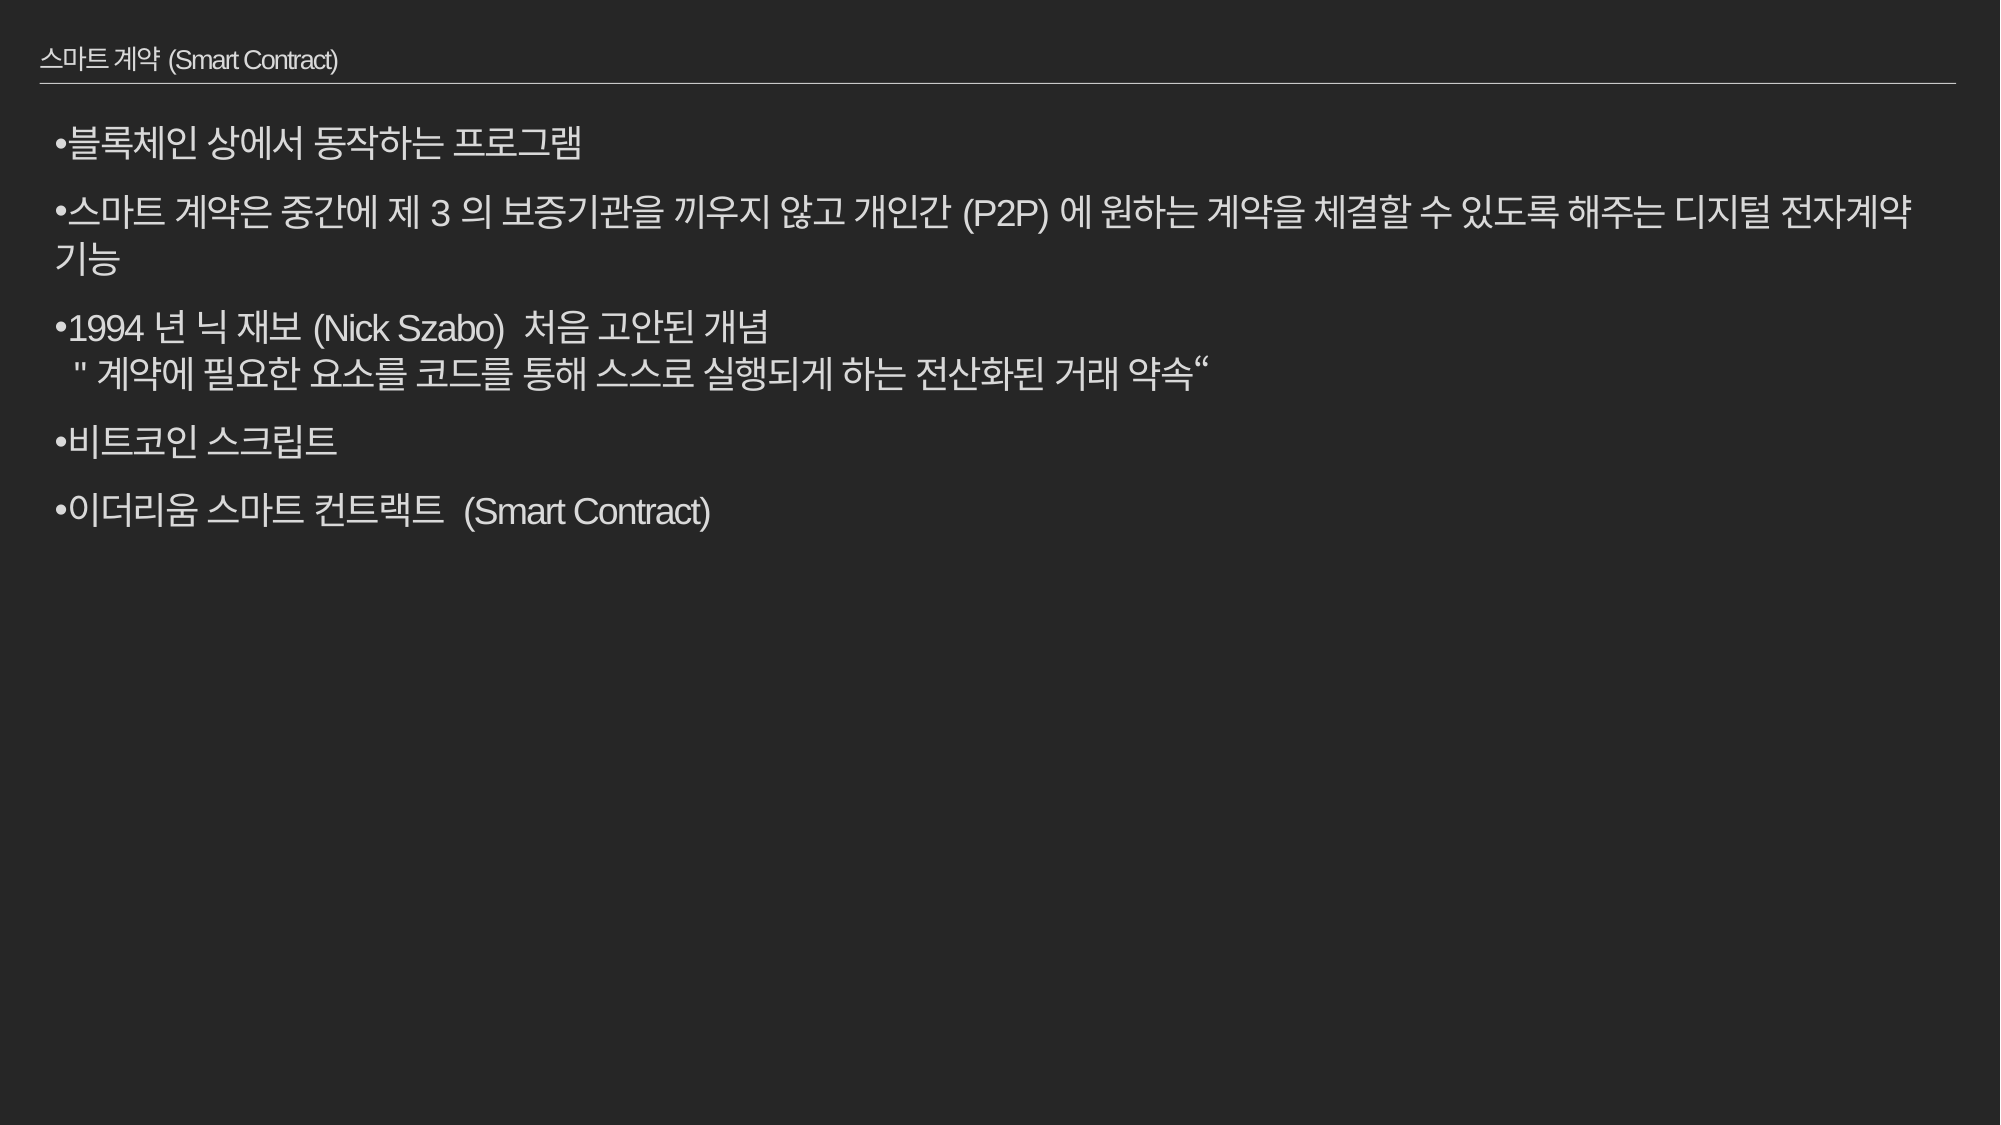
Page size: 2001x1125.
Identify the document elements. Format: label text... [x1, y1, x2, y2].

title 스마트 계약(Smart Contract) [39, 31, 1961, 84]
list 블록체인 상에서 동작하는 프로그램 스마트 계약은 중간에 제3의 보증기관을 끼우지 않고 개인간(P2P)에 원하는 계약을 체결할 수 있도록 해주는 디지털 전자계약 기능 1994년 닉 재보(Nick Szabo) 처음 고안된 개념 "계약에 필요한 요소를 코드를 통해 스스로 실행되게 하는 전산화된 거래 약속“ 비트코인 스크립트 이더리움 스마트 컨트랙트 (Smart Contract) [39, 110, 1957, 825]
